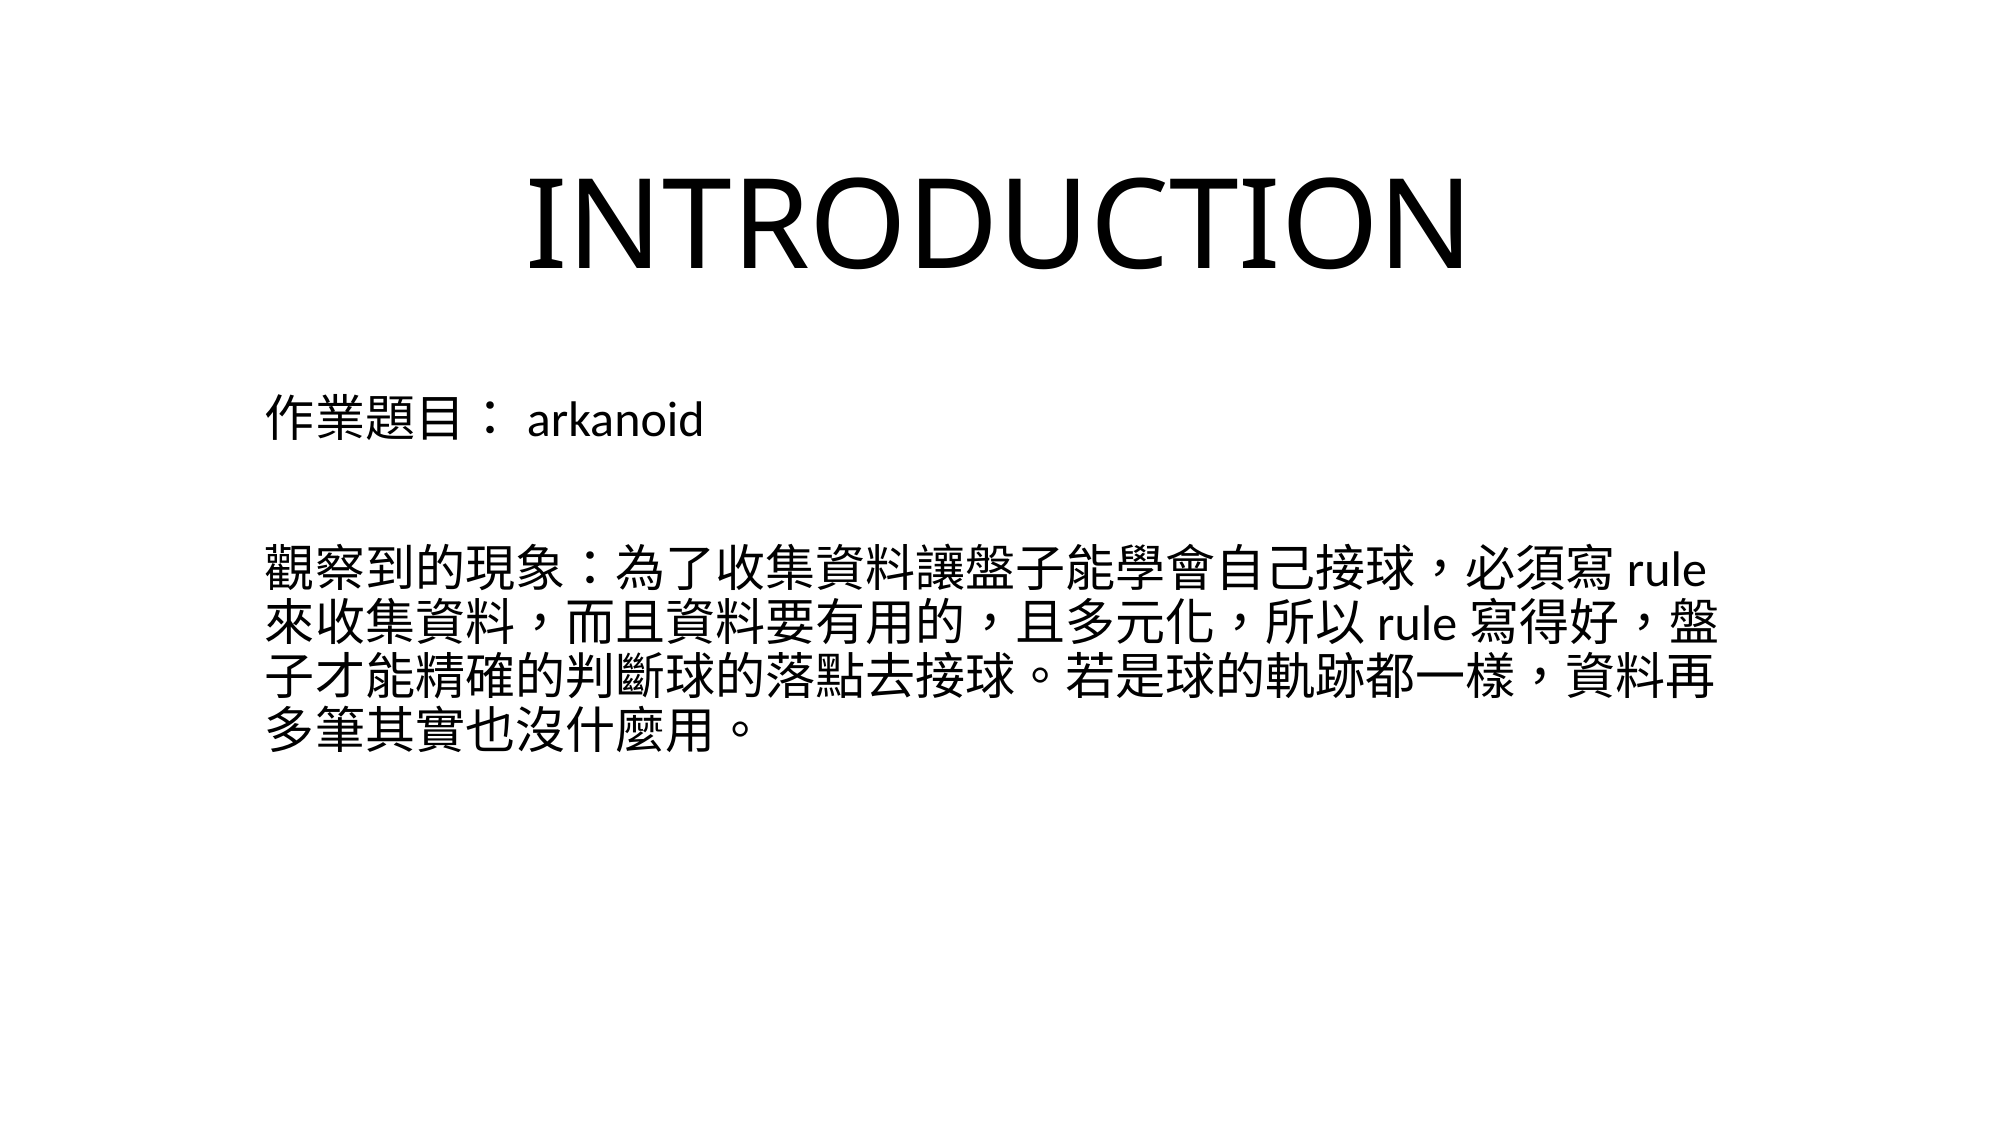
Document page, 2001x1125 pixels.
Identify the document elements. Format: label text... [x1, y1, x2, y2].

title INTRODUCTION [249, 0, 1750, 304]
subtitle 作業題目：arkanoid 觀察到的現象：為了收集資料讓盤子能學會自己接球，必須寫rule來收集資料，而且資料要有用的，且多元化，所以rule寫得好，盤子才能精確的判斷球的落點去接球。若是球的軌跡都一樣，資料再多筆其實也沒什麼用。 [249, 385, 1750, 809]
